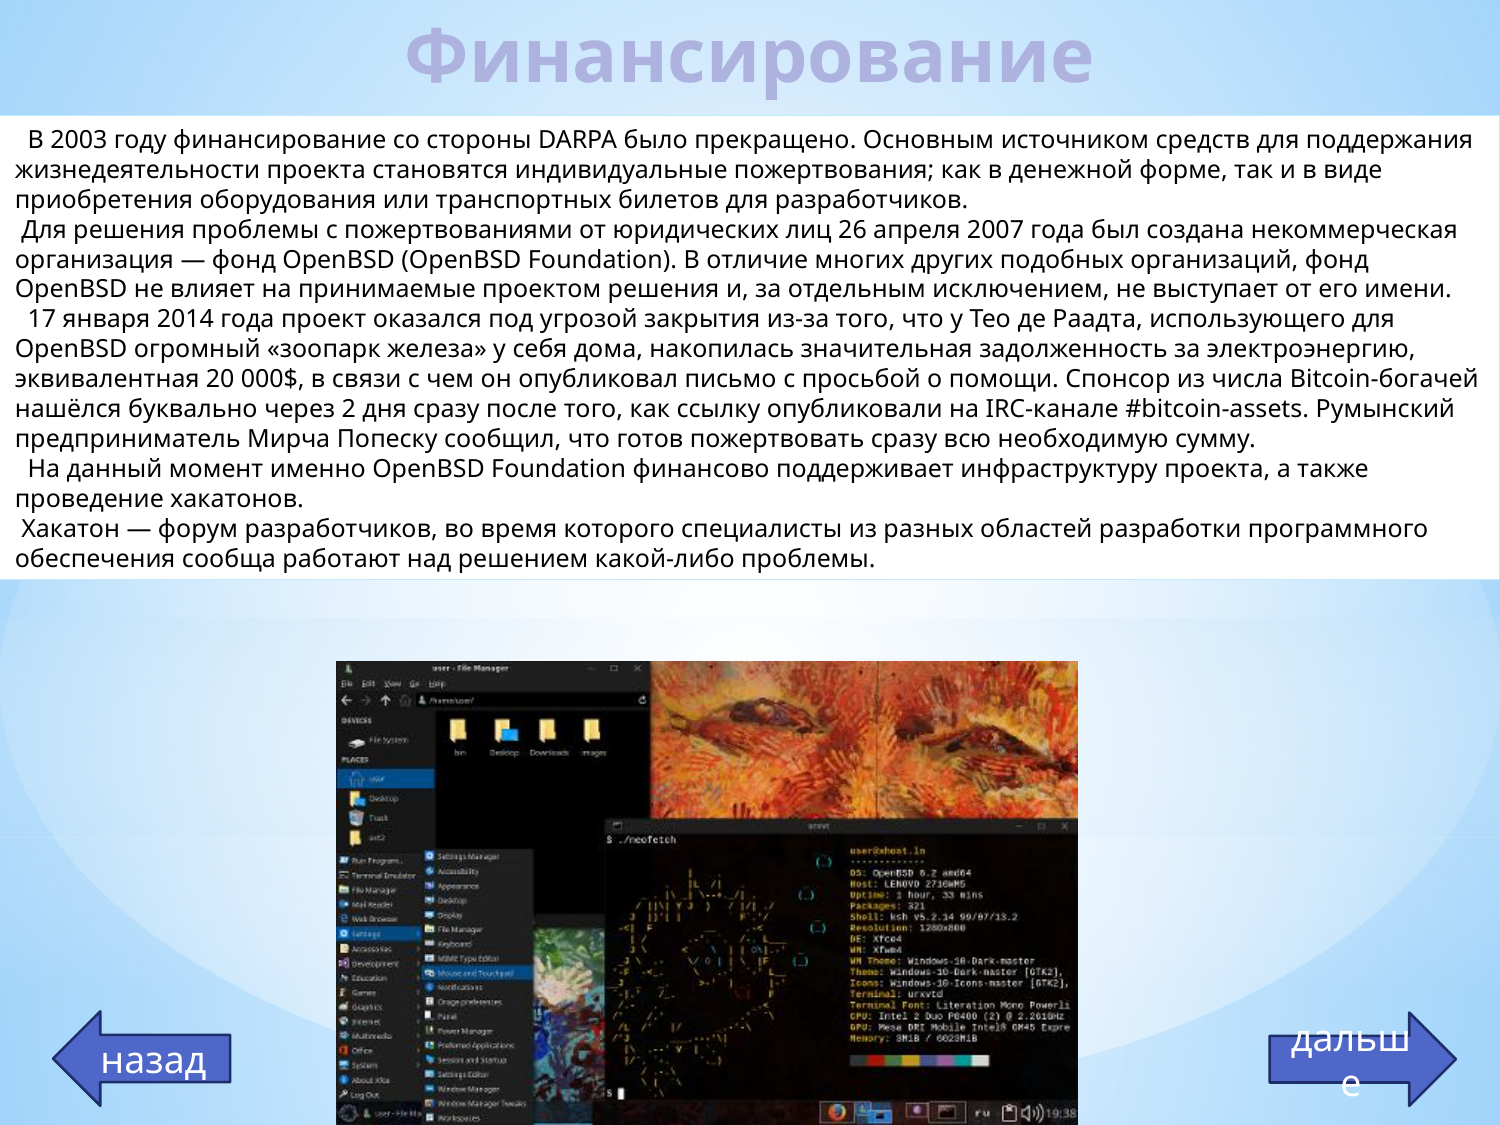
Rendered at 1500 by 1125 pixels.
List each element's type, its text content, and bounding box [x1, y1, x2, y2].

picture [336, 660, 1078, 1125]
text_box назад [52, 1010, 232, 1108]
text_box В 2003 году финансирование со стороны DARPA было прекращено. Основным источником средств для поддержания жизнедеятельности проекта становятся индивидуальные пожертвования; как в денежной форме, так и в виде приобретения оборудования или транспортных билетов для разработчиков. Для решения проблемы с пожертвованиями от юридических лиц 26 апреля 2007 года был создана некоммерческая организация — фонд OpenBSD (OpenBSD Foundation). В отличие многих других подобных организаций, фонд OpenBSD не влияет на принимаемые проектом решения и, за отдельным исключением, не выступает от его имени. 17 января 2014 года проект оказался под угрозой закрытия из-за того, что у Тео де Раадта, использующего для OpenBSD огромный «зоопарк железа» у себя дома, накопилась значительная задолженность за электроэнергию, эквивалентная 20 000$, в связи с чем он опубликовал письмо с просьбой о помощи. Спонсор из числа Bitcoin-богачей нашёлся буквально через 2 дня сразу после того, как ссылку опубликовали на IRC-канале #bitcoin-assets. Румынский предприниматель Мирча Попеску сообщил, что готов пожертвовать сразу всю необходимую сумму. На данный момент именно OpenBSD Foundation финансово поддерживает инфраструктуру проекта, а также проведение хакатонов. Хакатон — форум разработчиков, во время которого специалисты из разных областей разработки программного обеспечения сообща работают над решением какой-либо проблемы. [0, 115, 1500, 580]
text_box дальше [1268, 1011, 1457, 1108]
text_box Финансирование [389, 0, 1111, 105]
